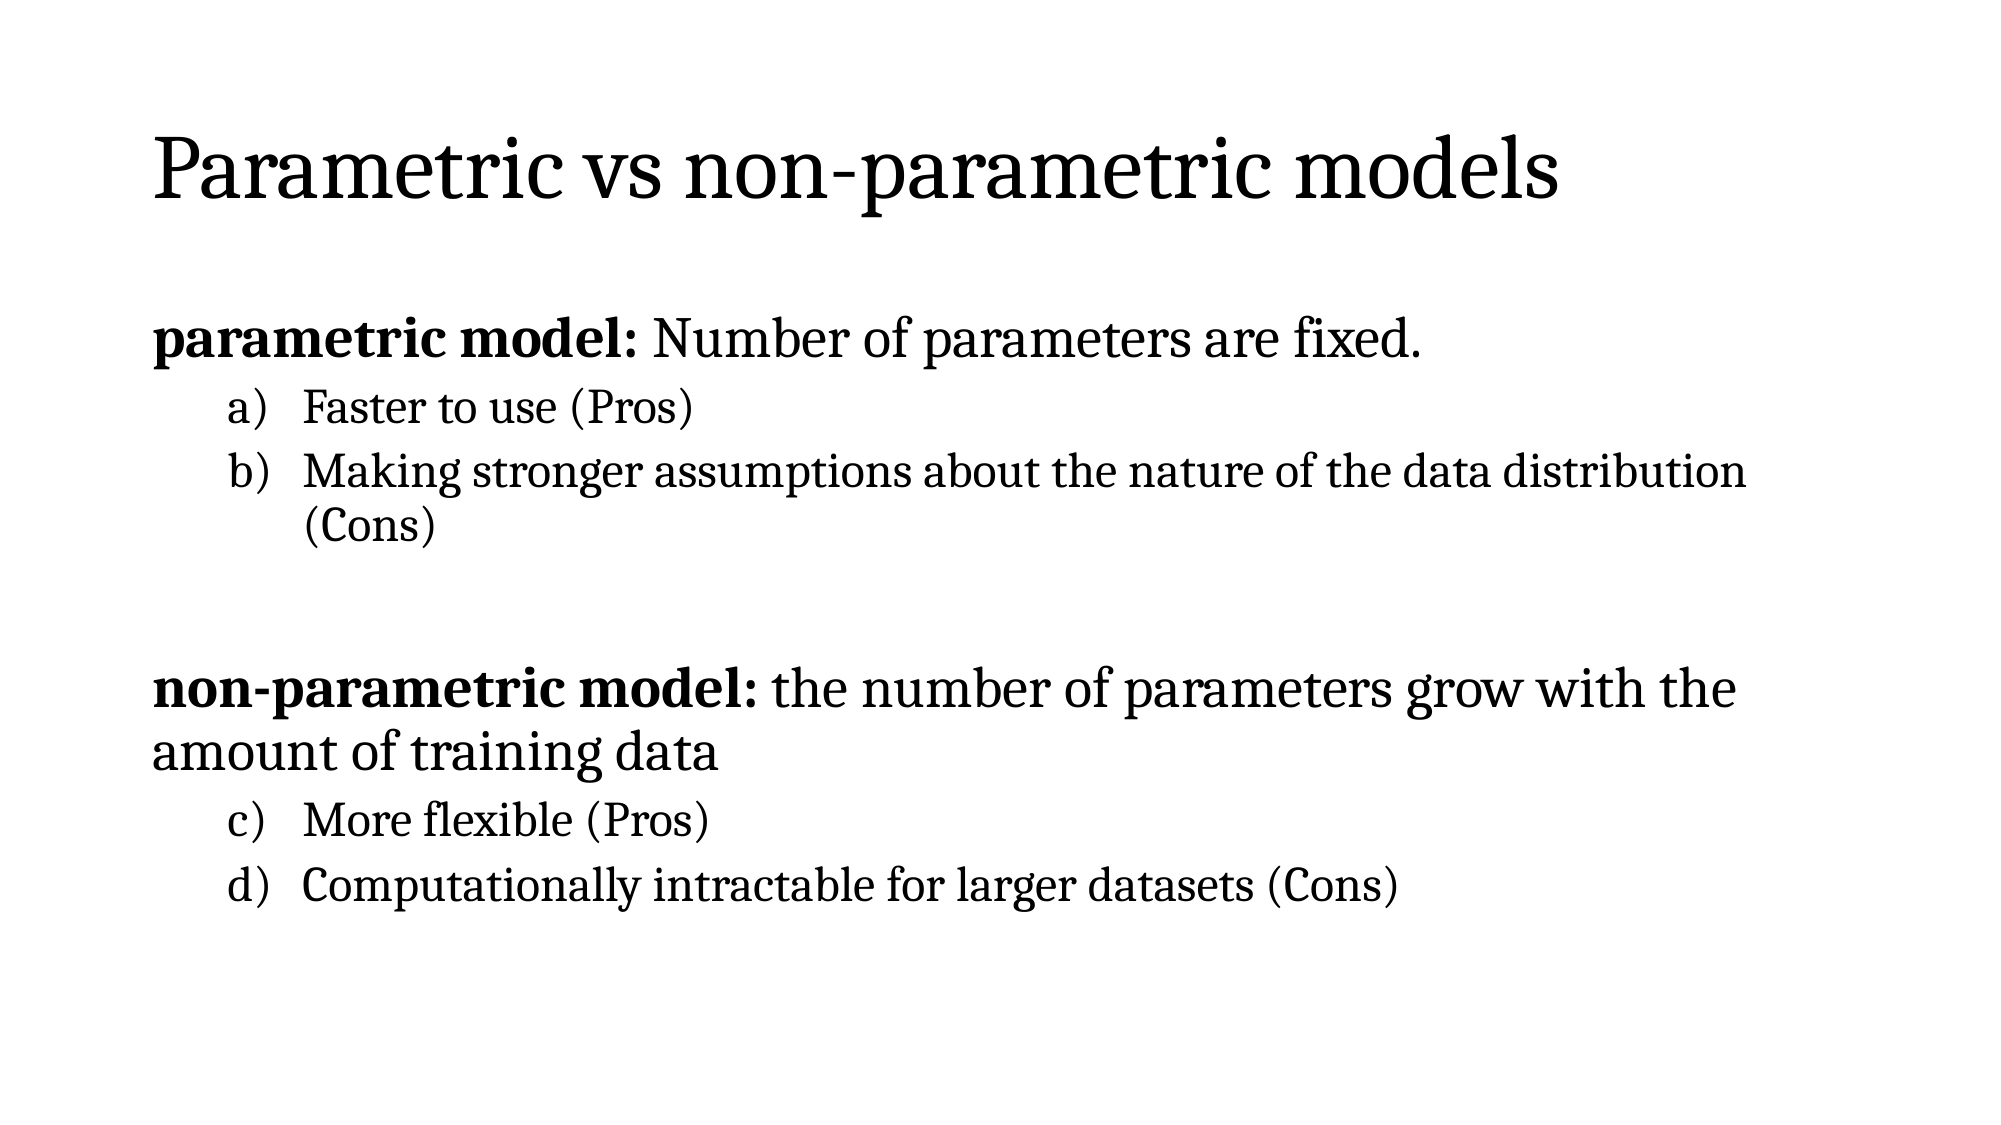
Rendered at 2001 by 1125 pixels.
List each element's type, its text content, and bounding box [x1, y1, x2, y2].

list parametric model: Number of parameters are fixed. Faster to use (Pros) Making stronger assumptions about the nature of the data distribution (Cons) non-parametric model: the number of parameters grow with the amount of training data More flexible (Pros) Computationally intractable for larger datasets (Cons) [137, 299, 1863, 1014]
title Parametric vs non-parametric models [137, 59, 1863, 278]
